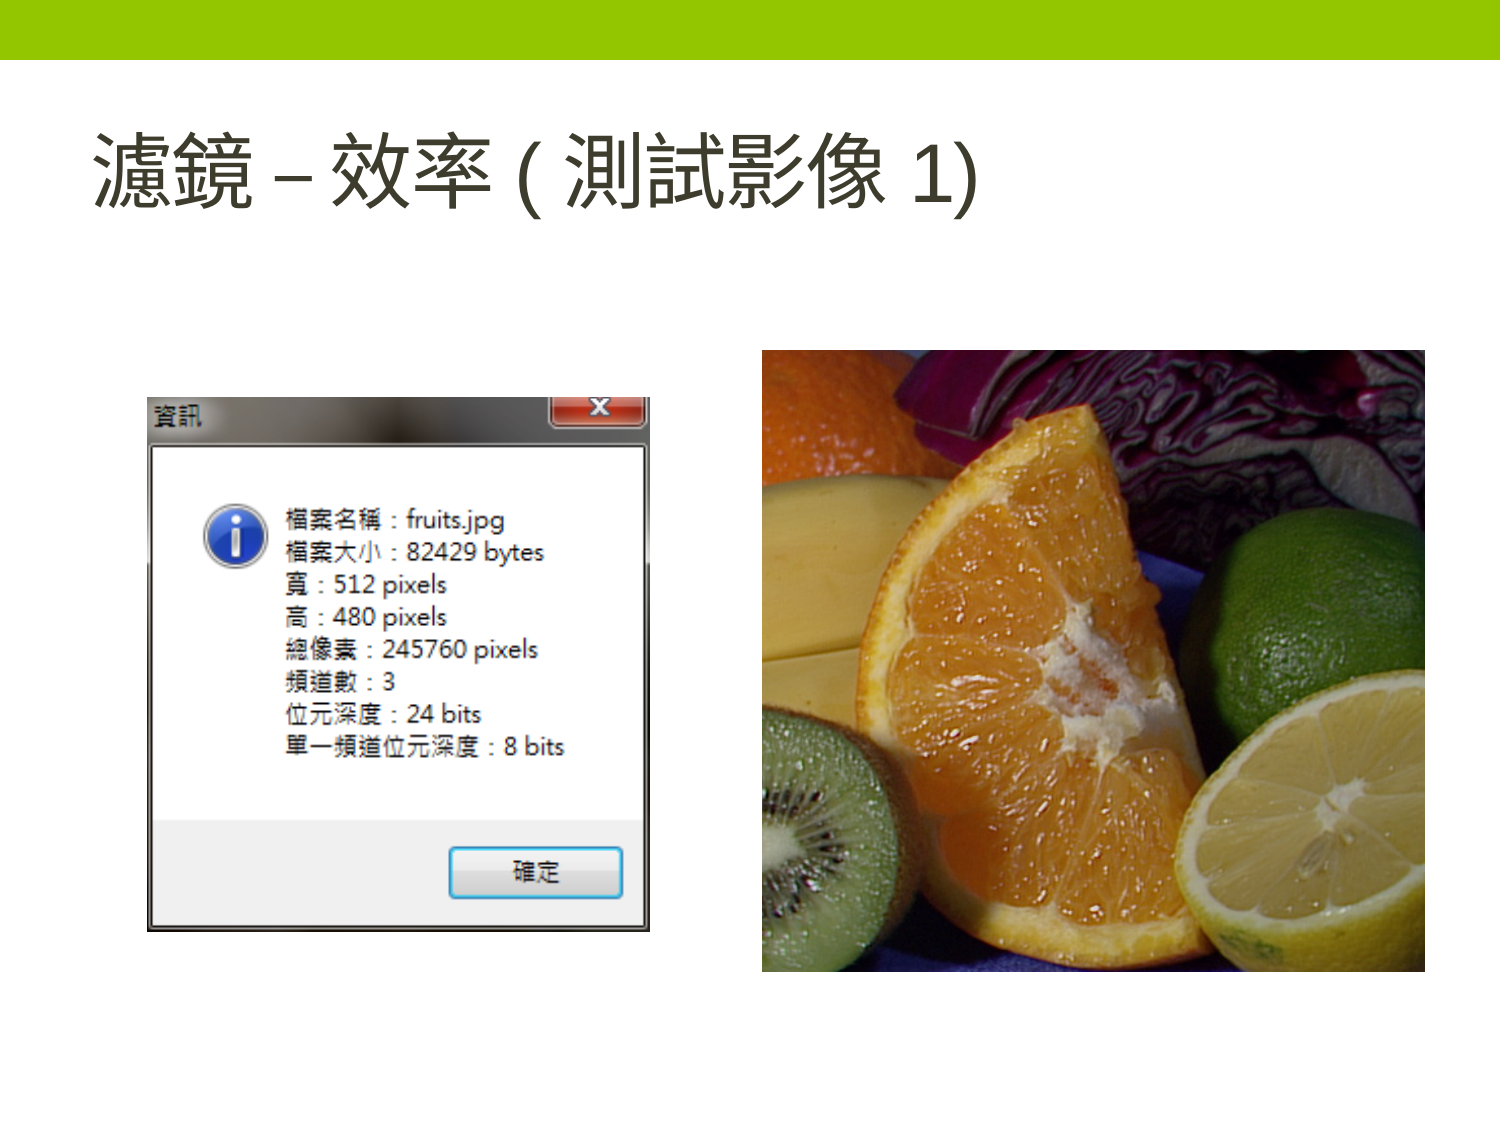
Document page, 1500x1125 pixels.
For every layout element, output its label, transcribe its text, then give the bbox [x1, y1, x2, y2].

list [762, 350, 1426, 973]
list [147, 396, 650, 932]
title 濾鏡 – 效率(測試影像1) [75, 87, 1425, 250]
